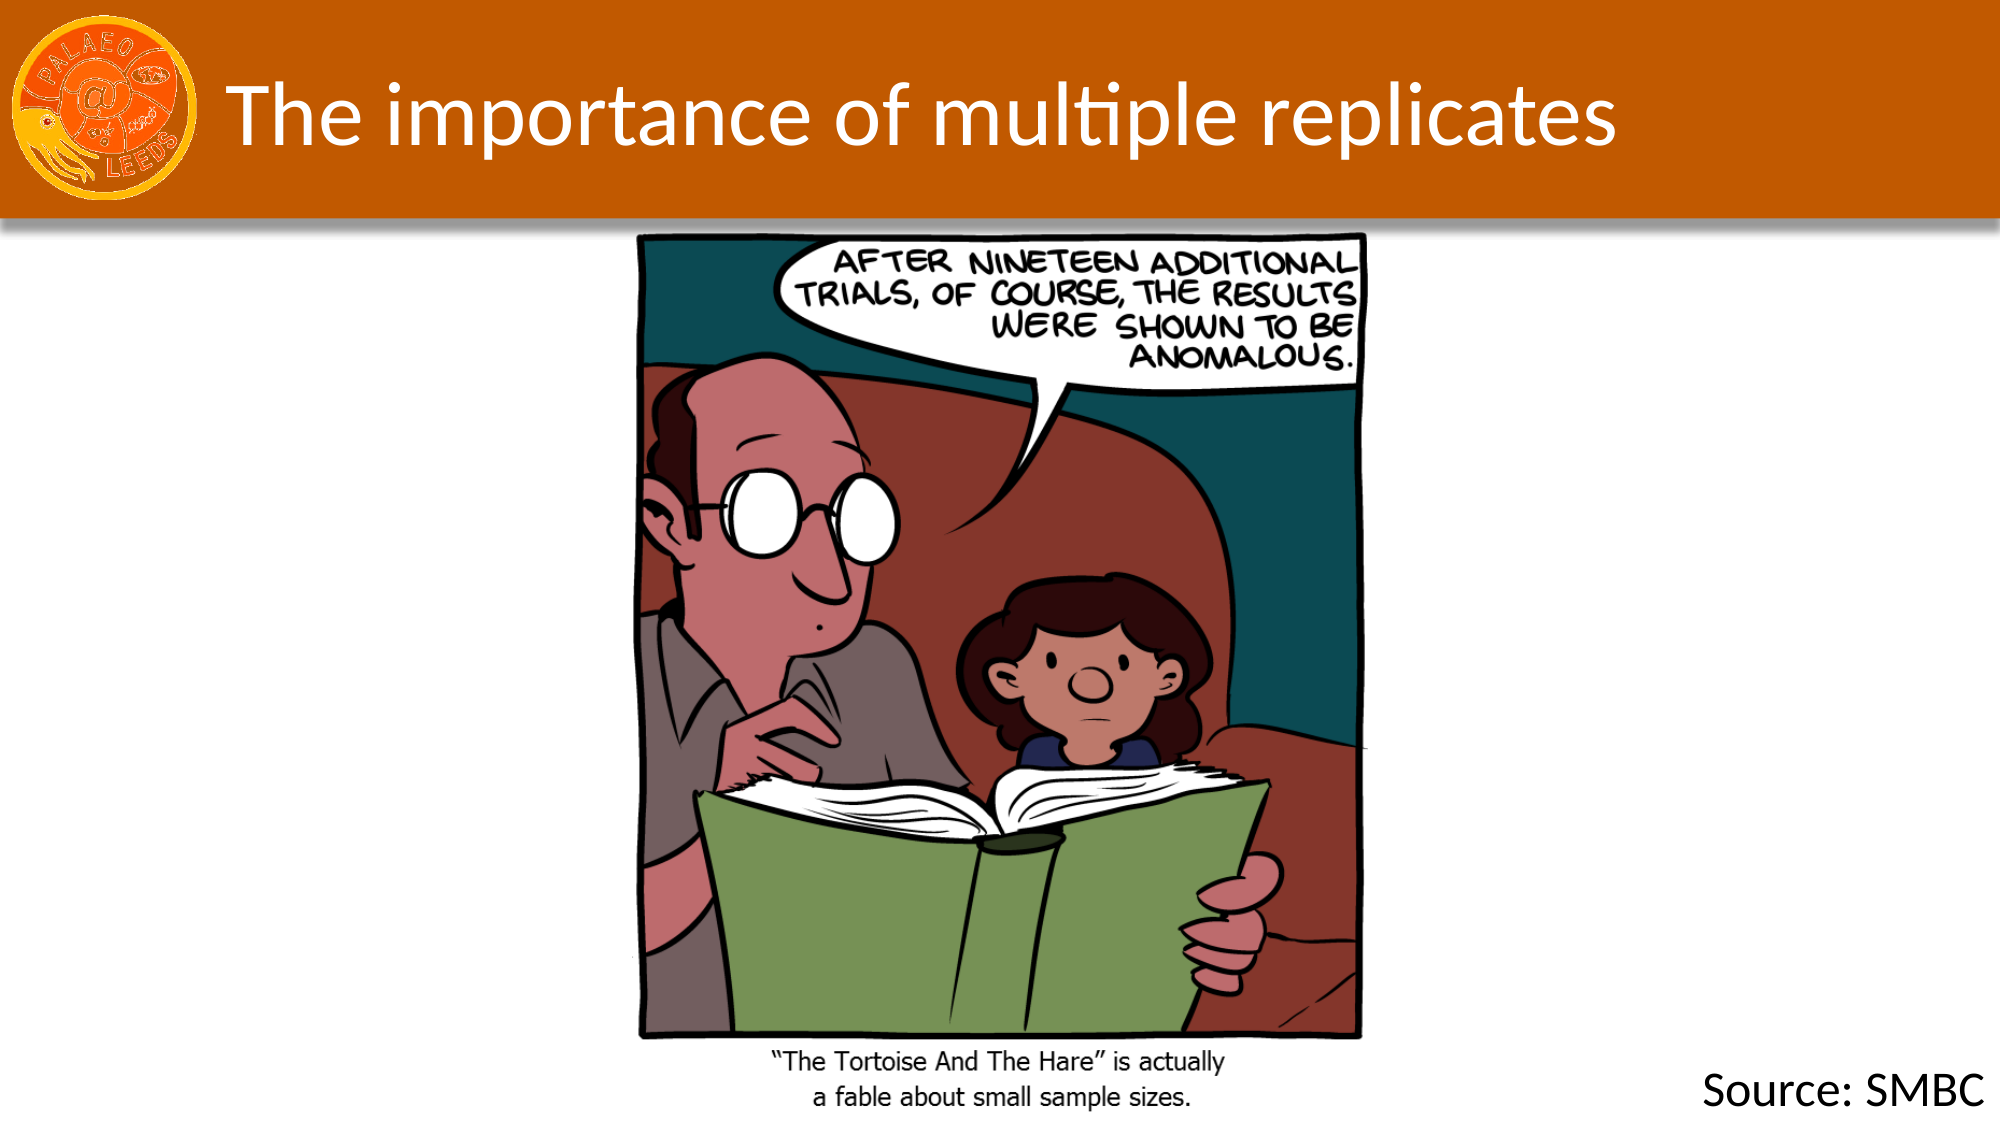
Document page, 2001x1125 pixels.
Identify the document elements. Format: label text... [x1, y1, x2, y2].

text_box Source: SMBC [1622, 1049, 2000, 1124]
text_box [0, 0, 2000, 219]
picture [632, 230, 1368, 1120]
text_box The importance of multiple replicates [210, 17, 2000, 201]
picture [11, 15, 197, 200]
